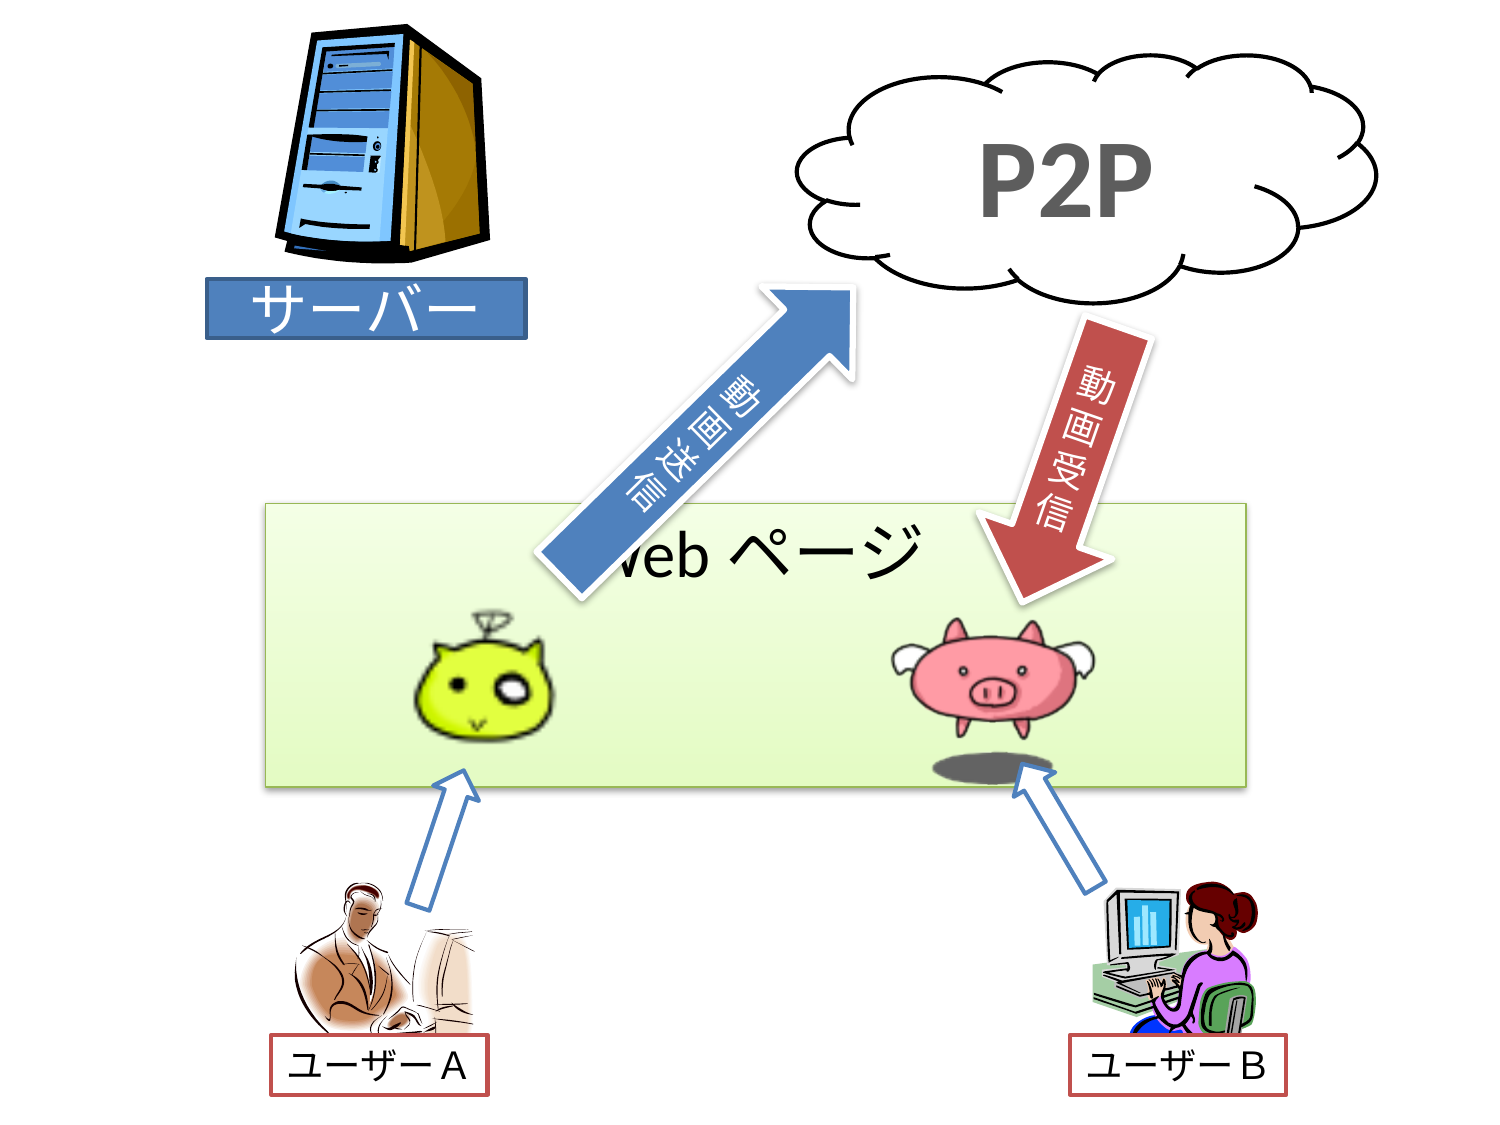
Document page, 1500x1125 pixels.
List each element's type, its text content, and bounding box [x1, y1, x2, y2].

text_box サーバー [205, 277, 528, 340]
text_box Webページ [1090, 503, 1247, 788]
text_box P2P [794, 53, 1379, 306]
picture [1092, 881, 1259, 1051]
picture [879, 563, 1103, 788]
text_box [1024, 795, 1107, 896]
text_box 動画送信 [533, 283, 857, 602]
text_box [1011, 795, 1021, 799]
text_box Webページ [265, 503, 1011, 788]
text_box ユーザーＡ [269, 1033, 490, 1097]
picture [408, 599, 562, 752]
picture [274, 23, 491, 268]
picture [288, 881, 475, 1058]
text_box [412, 768, 481, 879]
text_box 動画受信 [975, 312, 1155, 566]
text_box ユーザーＢ [1068, 1033, 1288, 1097]
